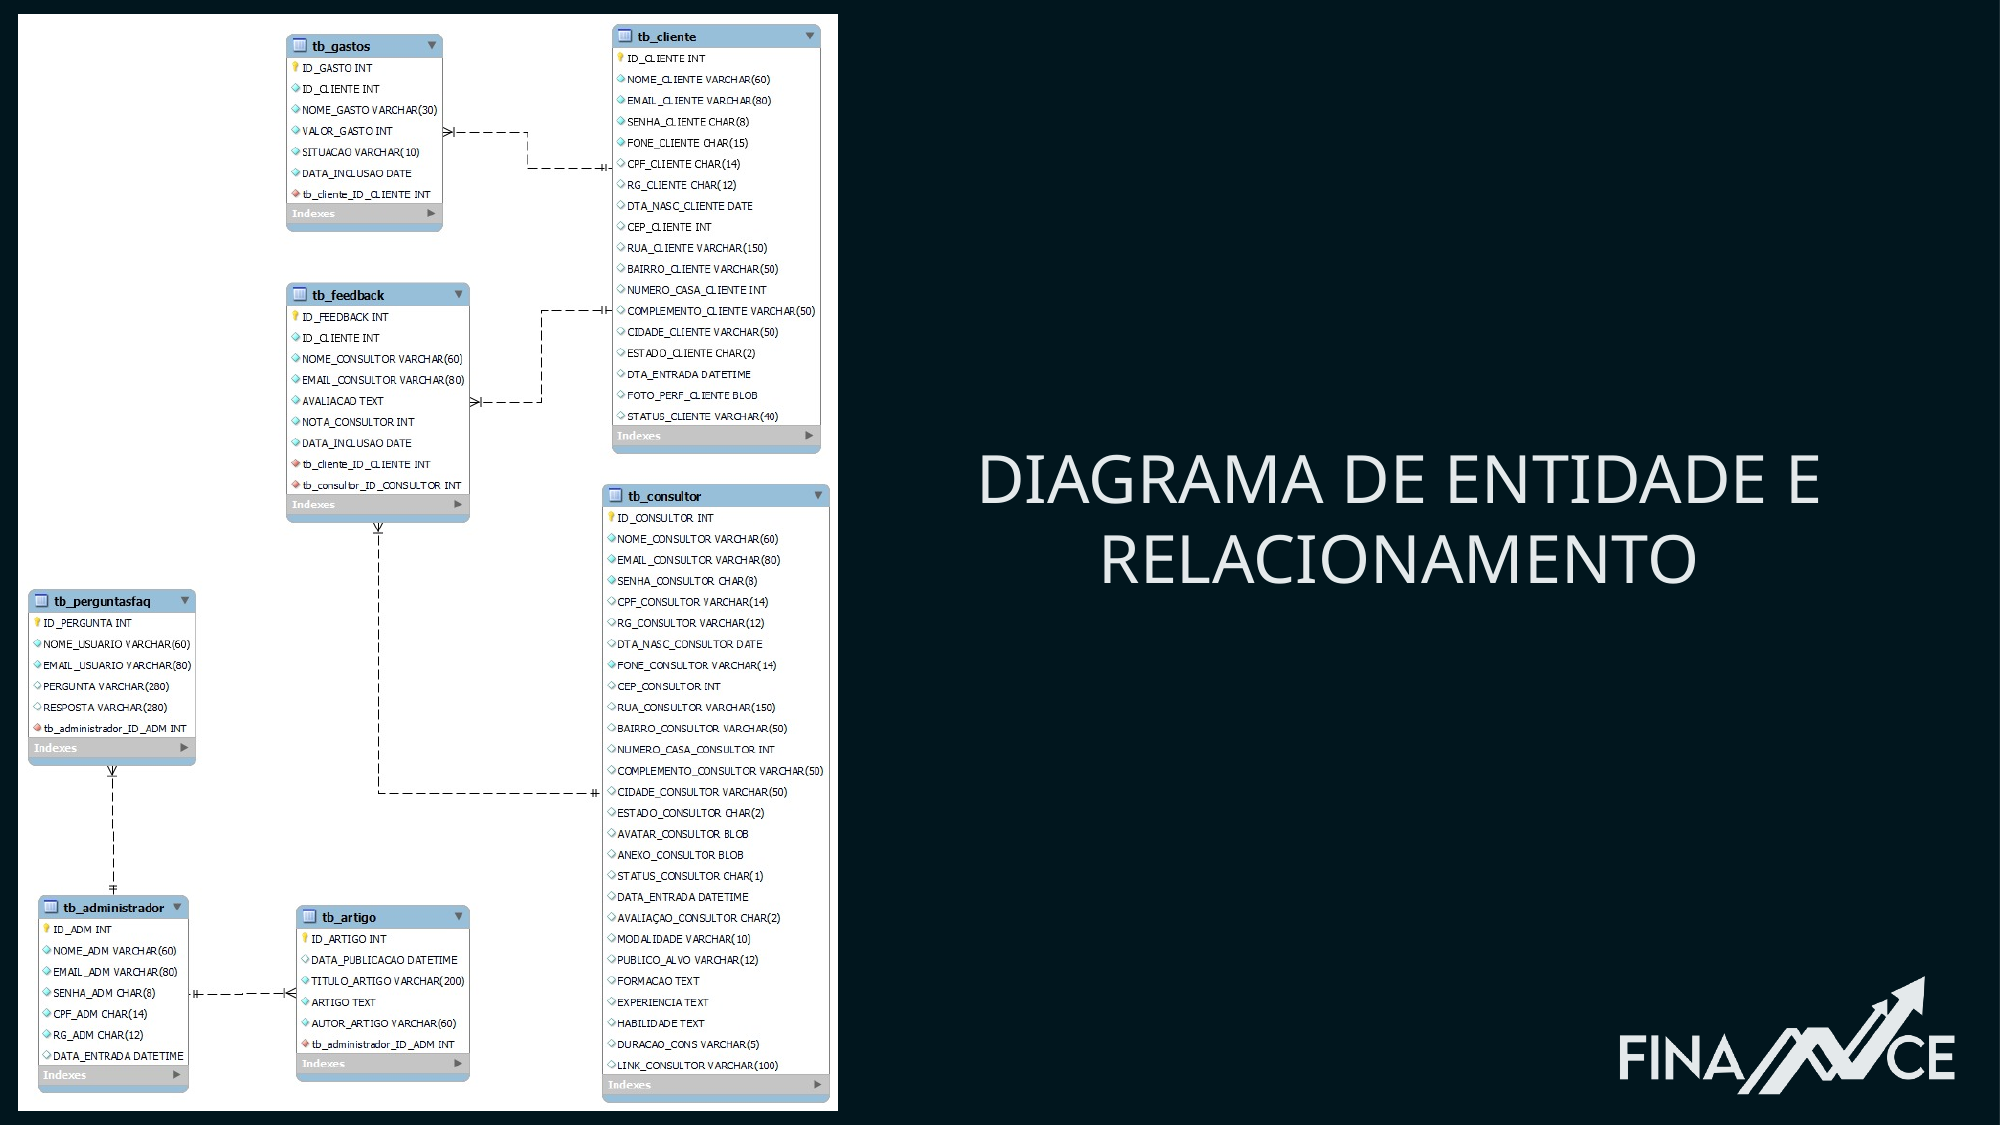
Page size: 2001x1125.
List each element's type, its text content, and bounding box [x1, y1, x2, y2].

text_box DIAGRAMA DE ENTIDADE E RELACIONAMENTO [886, 429, 1913, 604]
picture [17, 14, 838, 1111]
picture [1518, 947, 2000, 1125]
